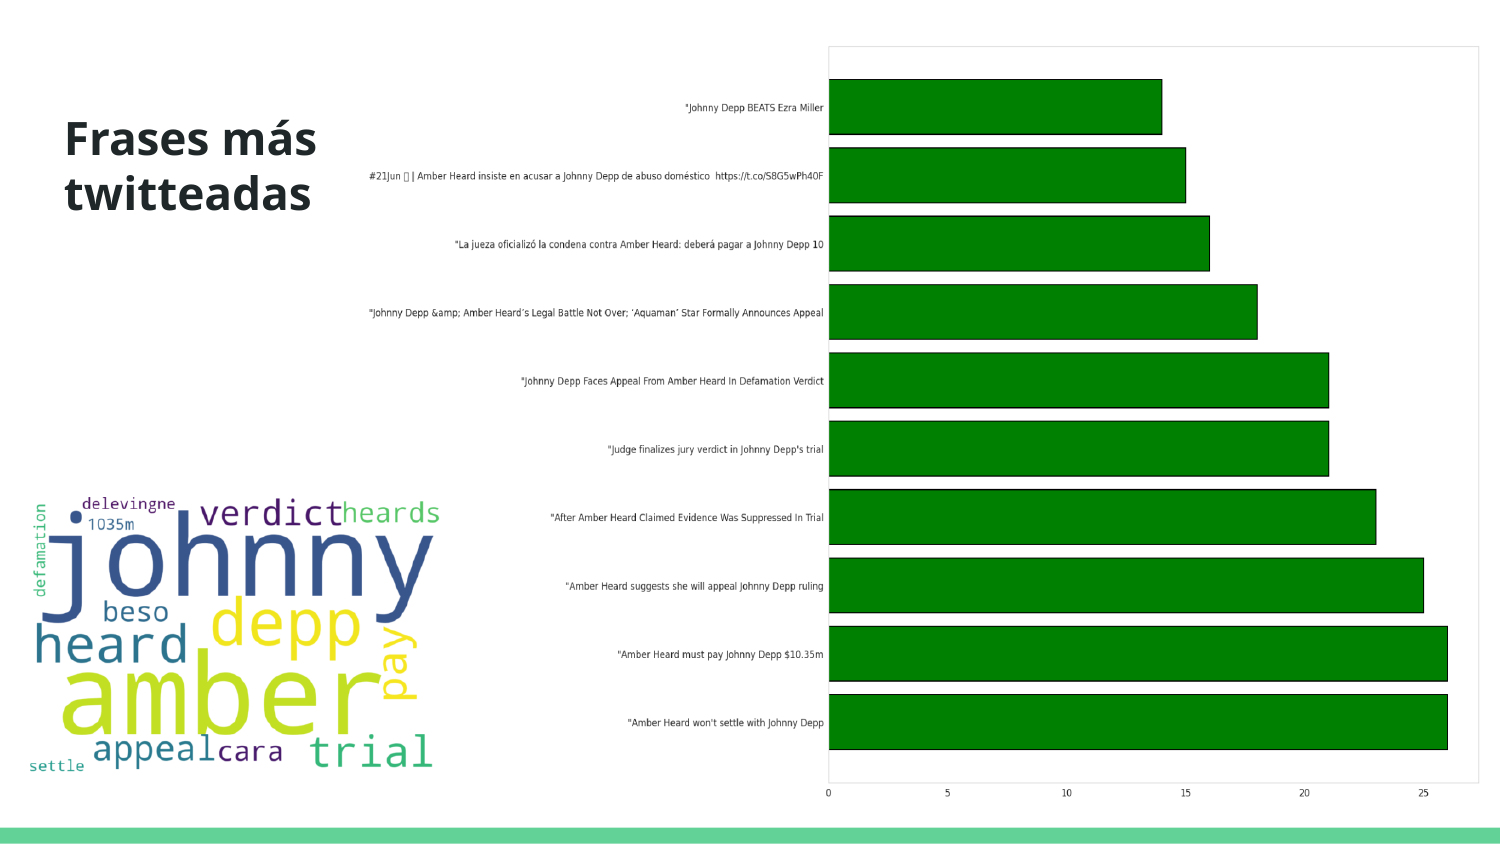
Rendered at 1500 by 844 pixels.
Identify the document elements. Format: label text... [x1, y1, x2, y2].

title Frases más twitteadas [48, 94, 360, 303]
picture [18, 42, 1482, 802]
